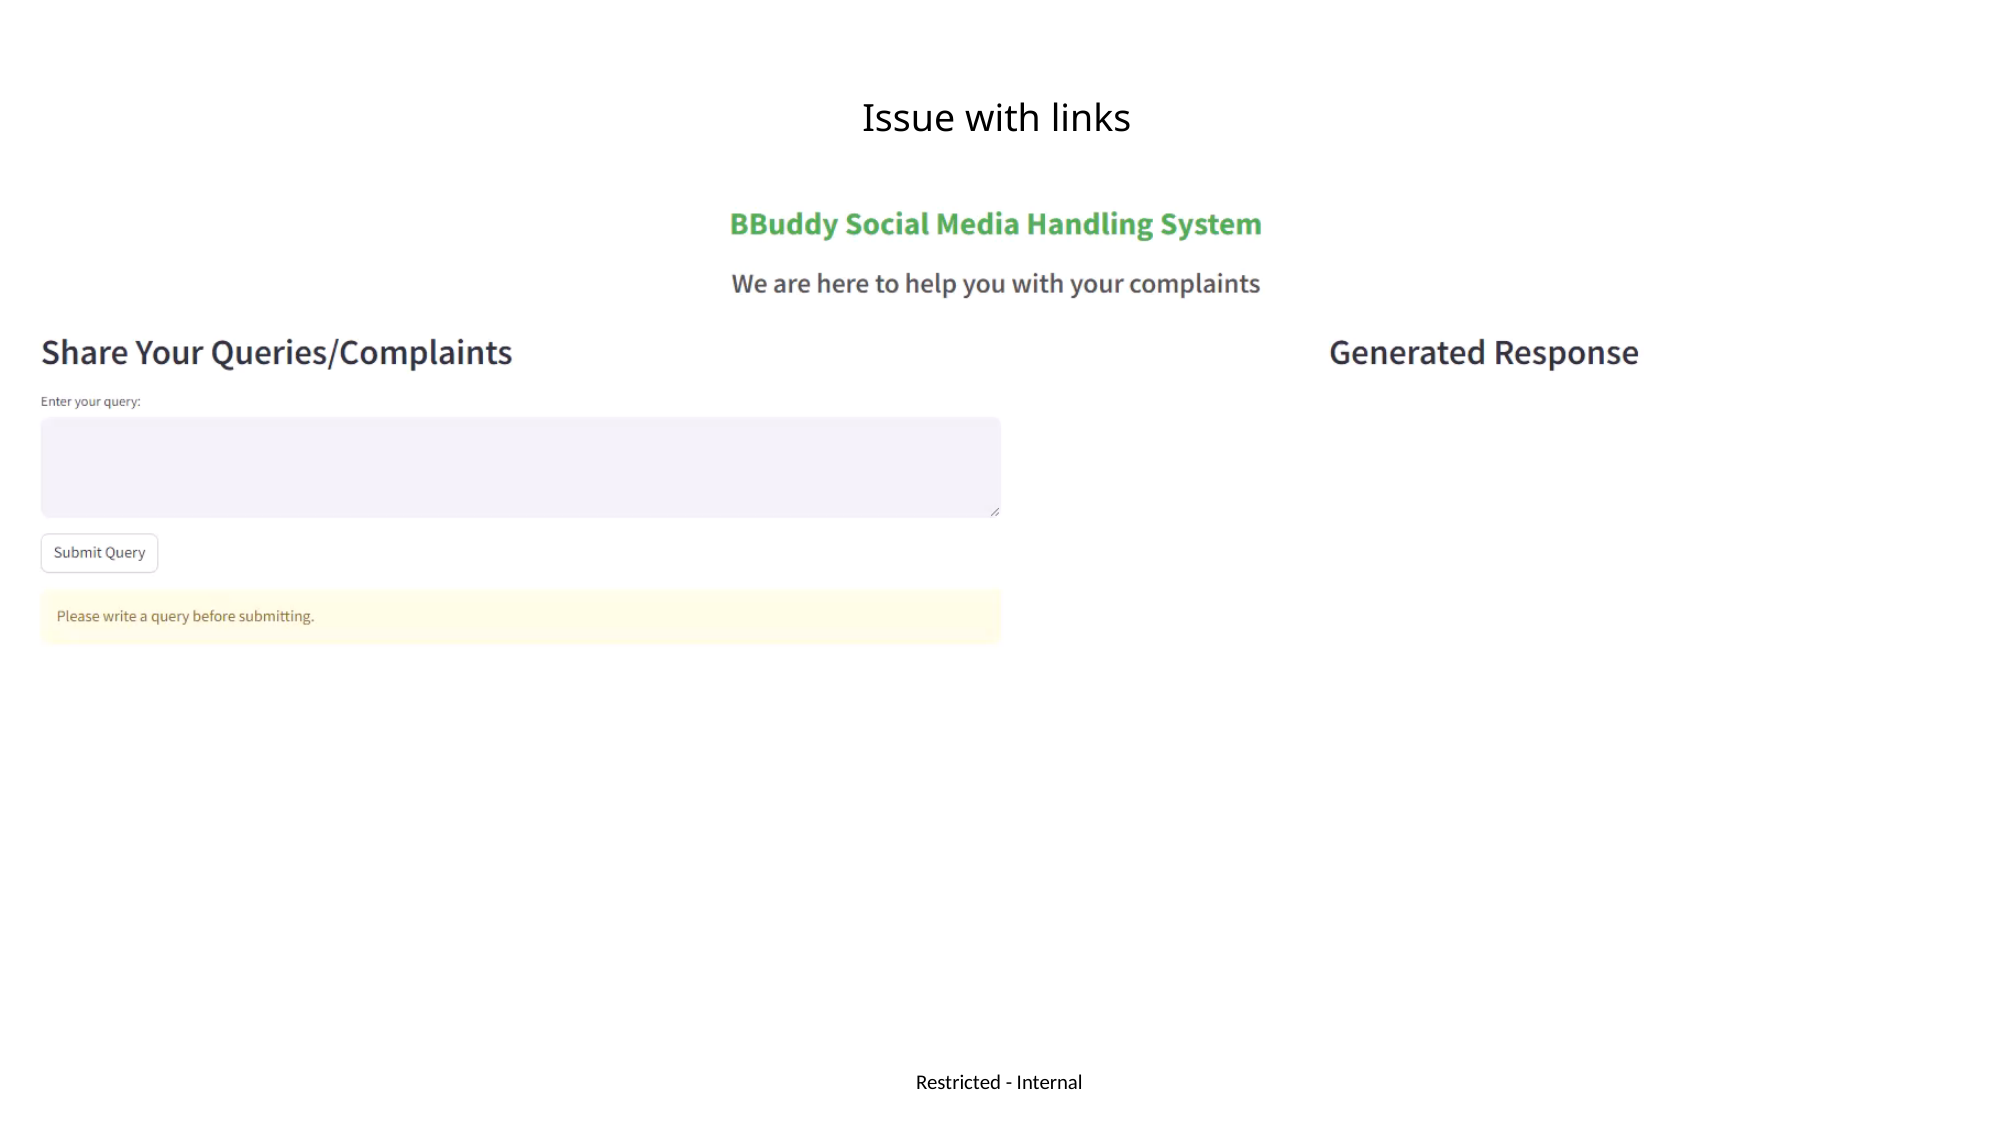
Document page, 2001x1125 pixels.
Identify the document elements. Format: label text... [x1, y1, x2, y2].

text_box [0, 118, 2000, 1007]
text_box Issue with links [847, 87, 1147, 118]
